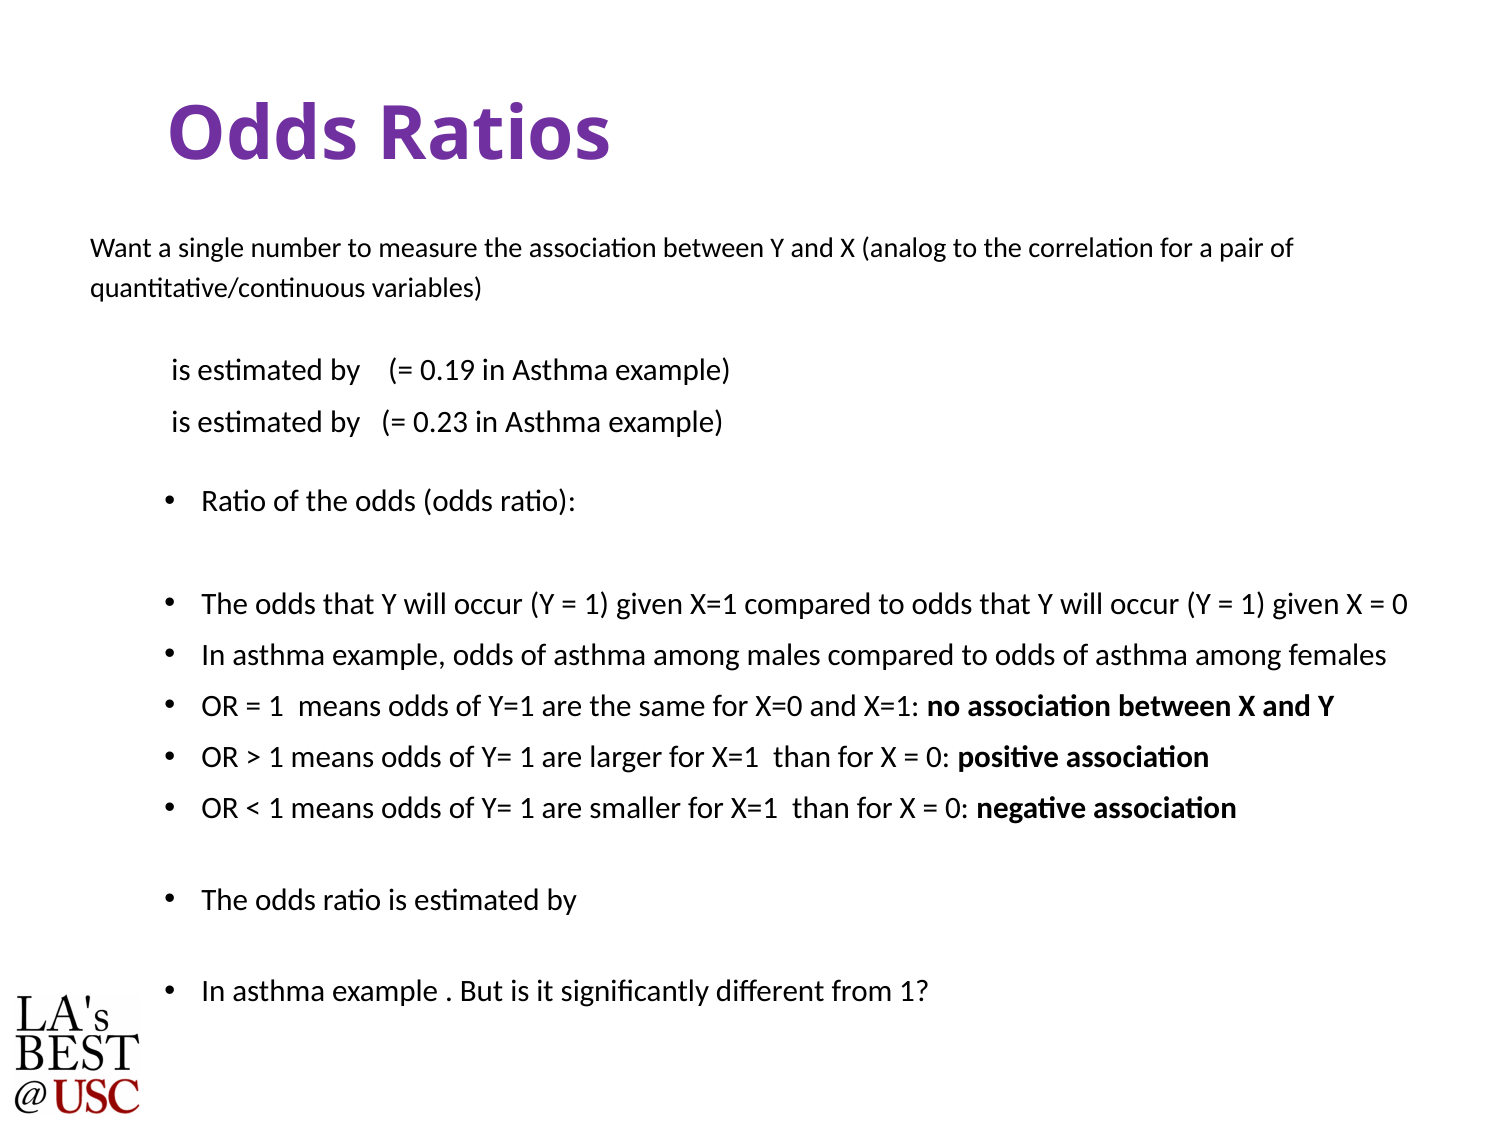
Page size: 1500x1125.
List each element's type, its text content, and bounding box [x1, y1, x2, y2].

picture [14, 994, 140, 1115]
title Odds Ratios [132, 56, 1310, 215]
